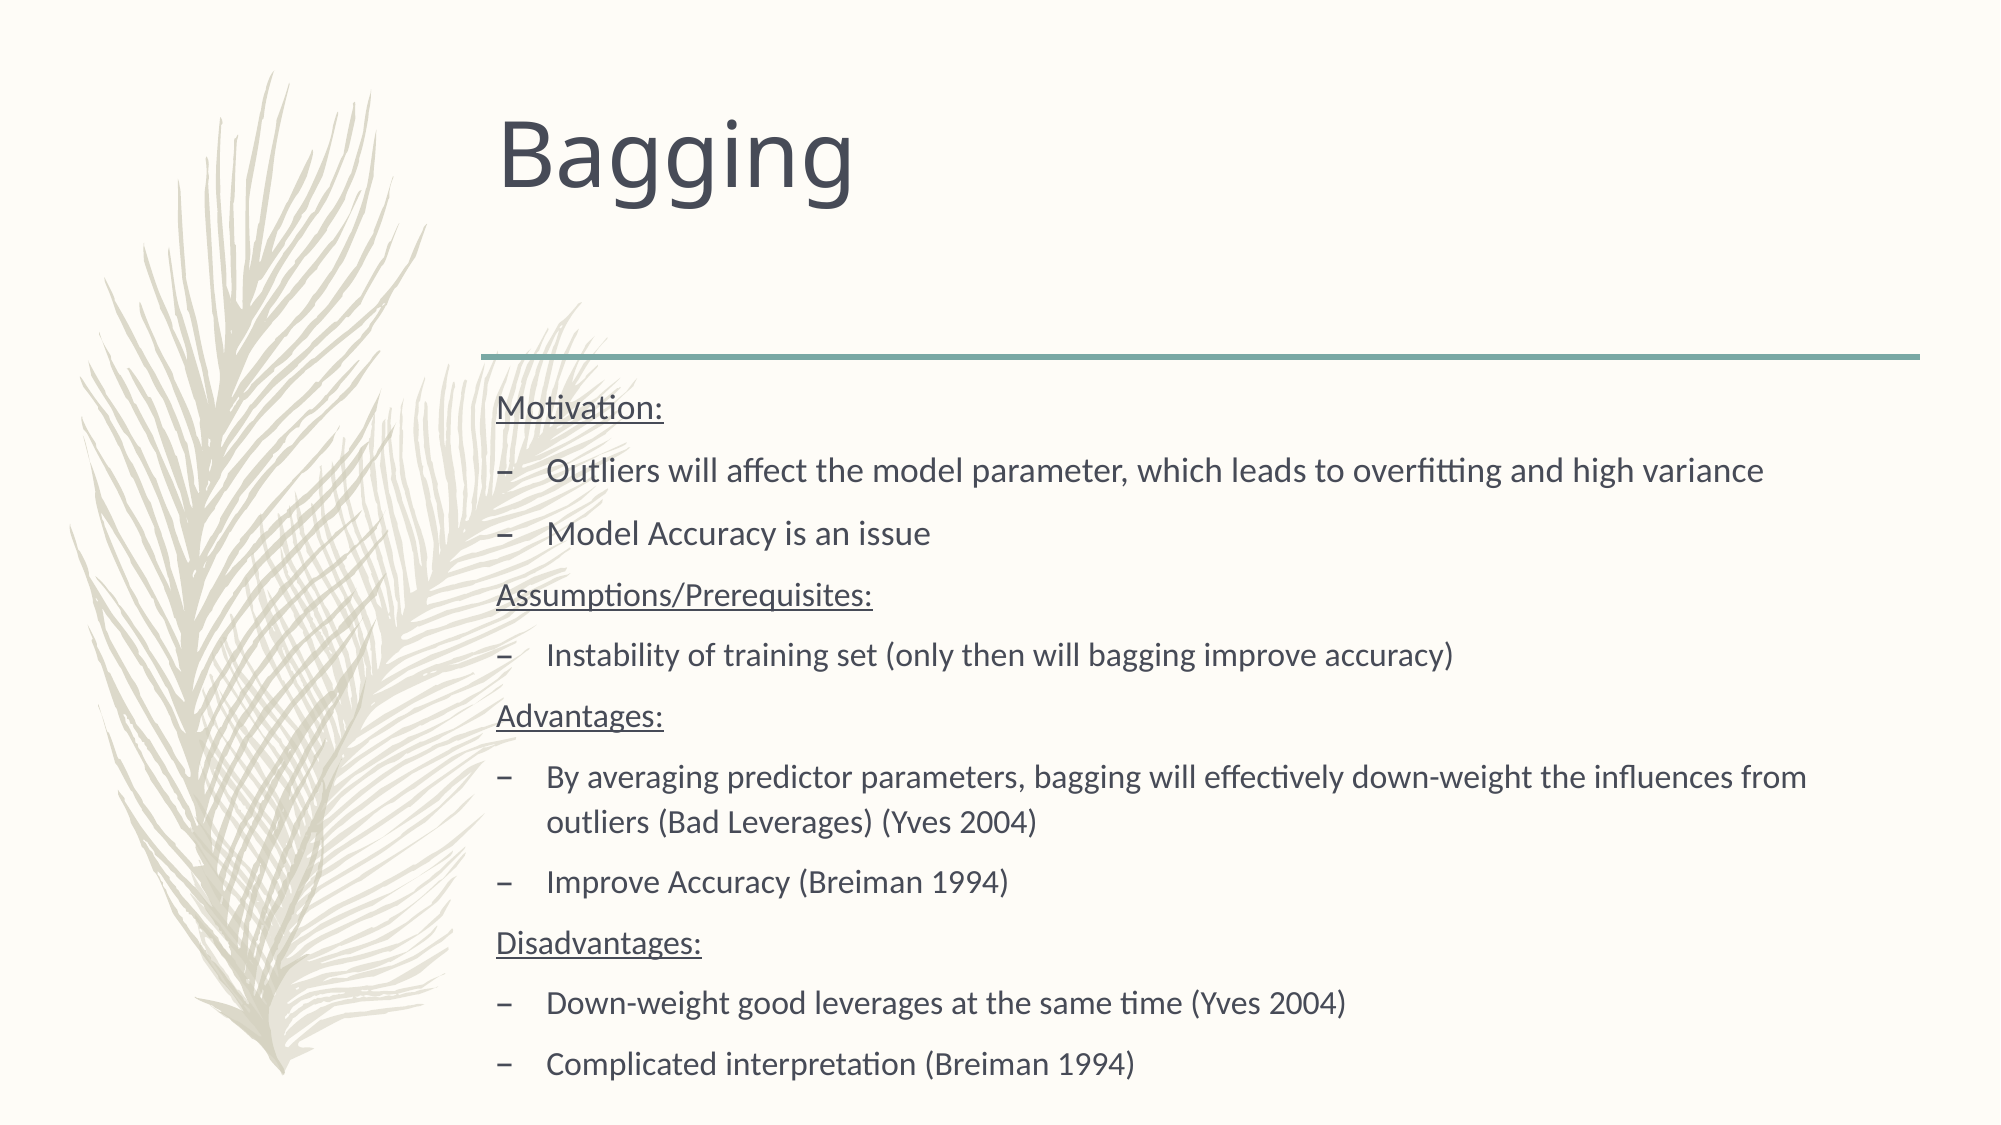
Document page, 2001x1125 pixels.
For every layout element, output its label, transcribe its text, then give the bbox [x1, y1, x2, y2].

list Motivation: Outliers will affect the model parameter, which leads to overfitting and high variance Model Accuracy is an issue Assumptions/Prerequisites: Instability of training set (only then will bagging improve accuracy) Advantages: By averaging predictor parameters, bagging will effectively down-weight the influences from outliers (Bad Leverages) (Yves 2004) Improve Accuracy (Breiman 1994) Disadvantages: Down-weight good leverages at the same time (Yves 2004) Complicated interpretation (Breiman 1994) [481, 372, 1920, 1098]
title Bagging [481, 93, 1920, 350]
